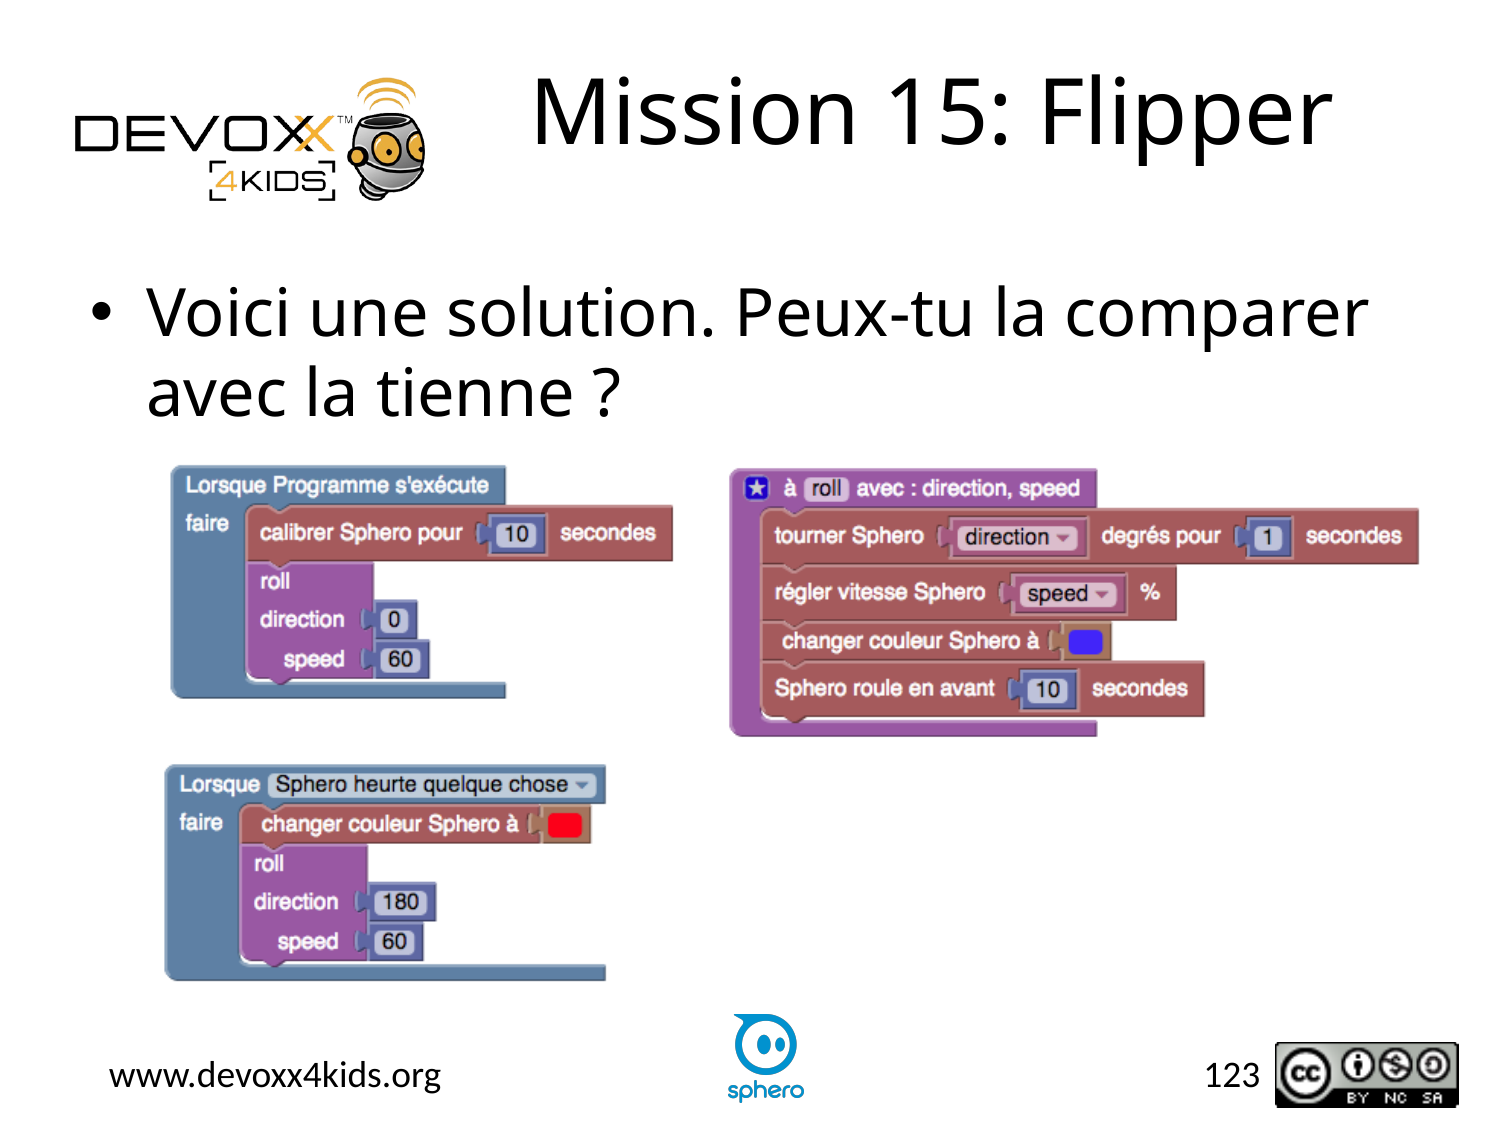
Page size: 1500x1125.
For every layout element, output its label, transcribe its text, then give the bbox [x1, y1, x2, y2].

picture [794, 1088, 801, 1095]
picture [743, 1021, 789, 1068]
list Voici une solution. Peux-tu la comparer avec la tienne ? [75, 262, 1425, 371]
picture [75, 77, 425, 201]
picture [728, 1096, 739, 1103]
picture [743, 1088, 749, 1095]
title Mission 15: Flipper [439, 45, 1425, 233]
slide_number 123 [1074, 1042, 1275, 1103]
picture [728, 1014, 804, 1103]
picture [1275, 1042, 1459, 1108]
picture [153, 441, 1439, 998]
